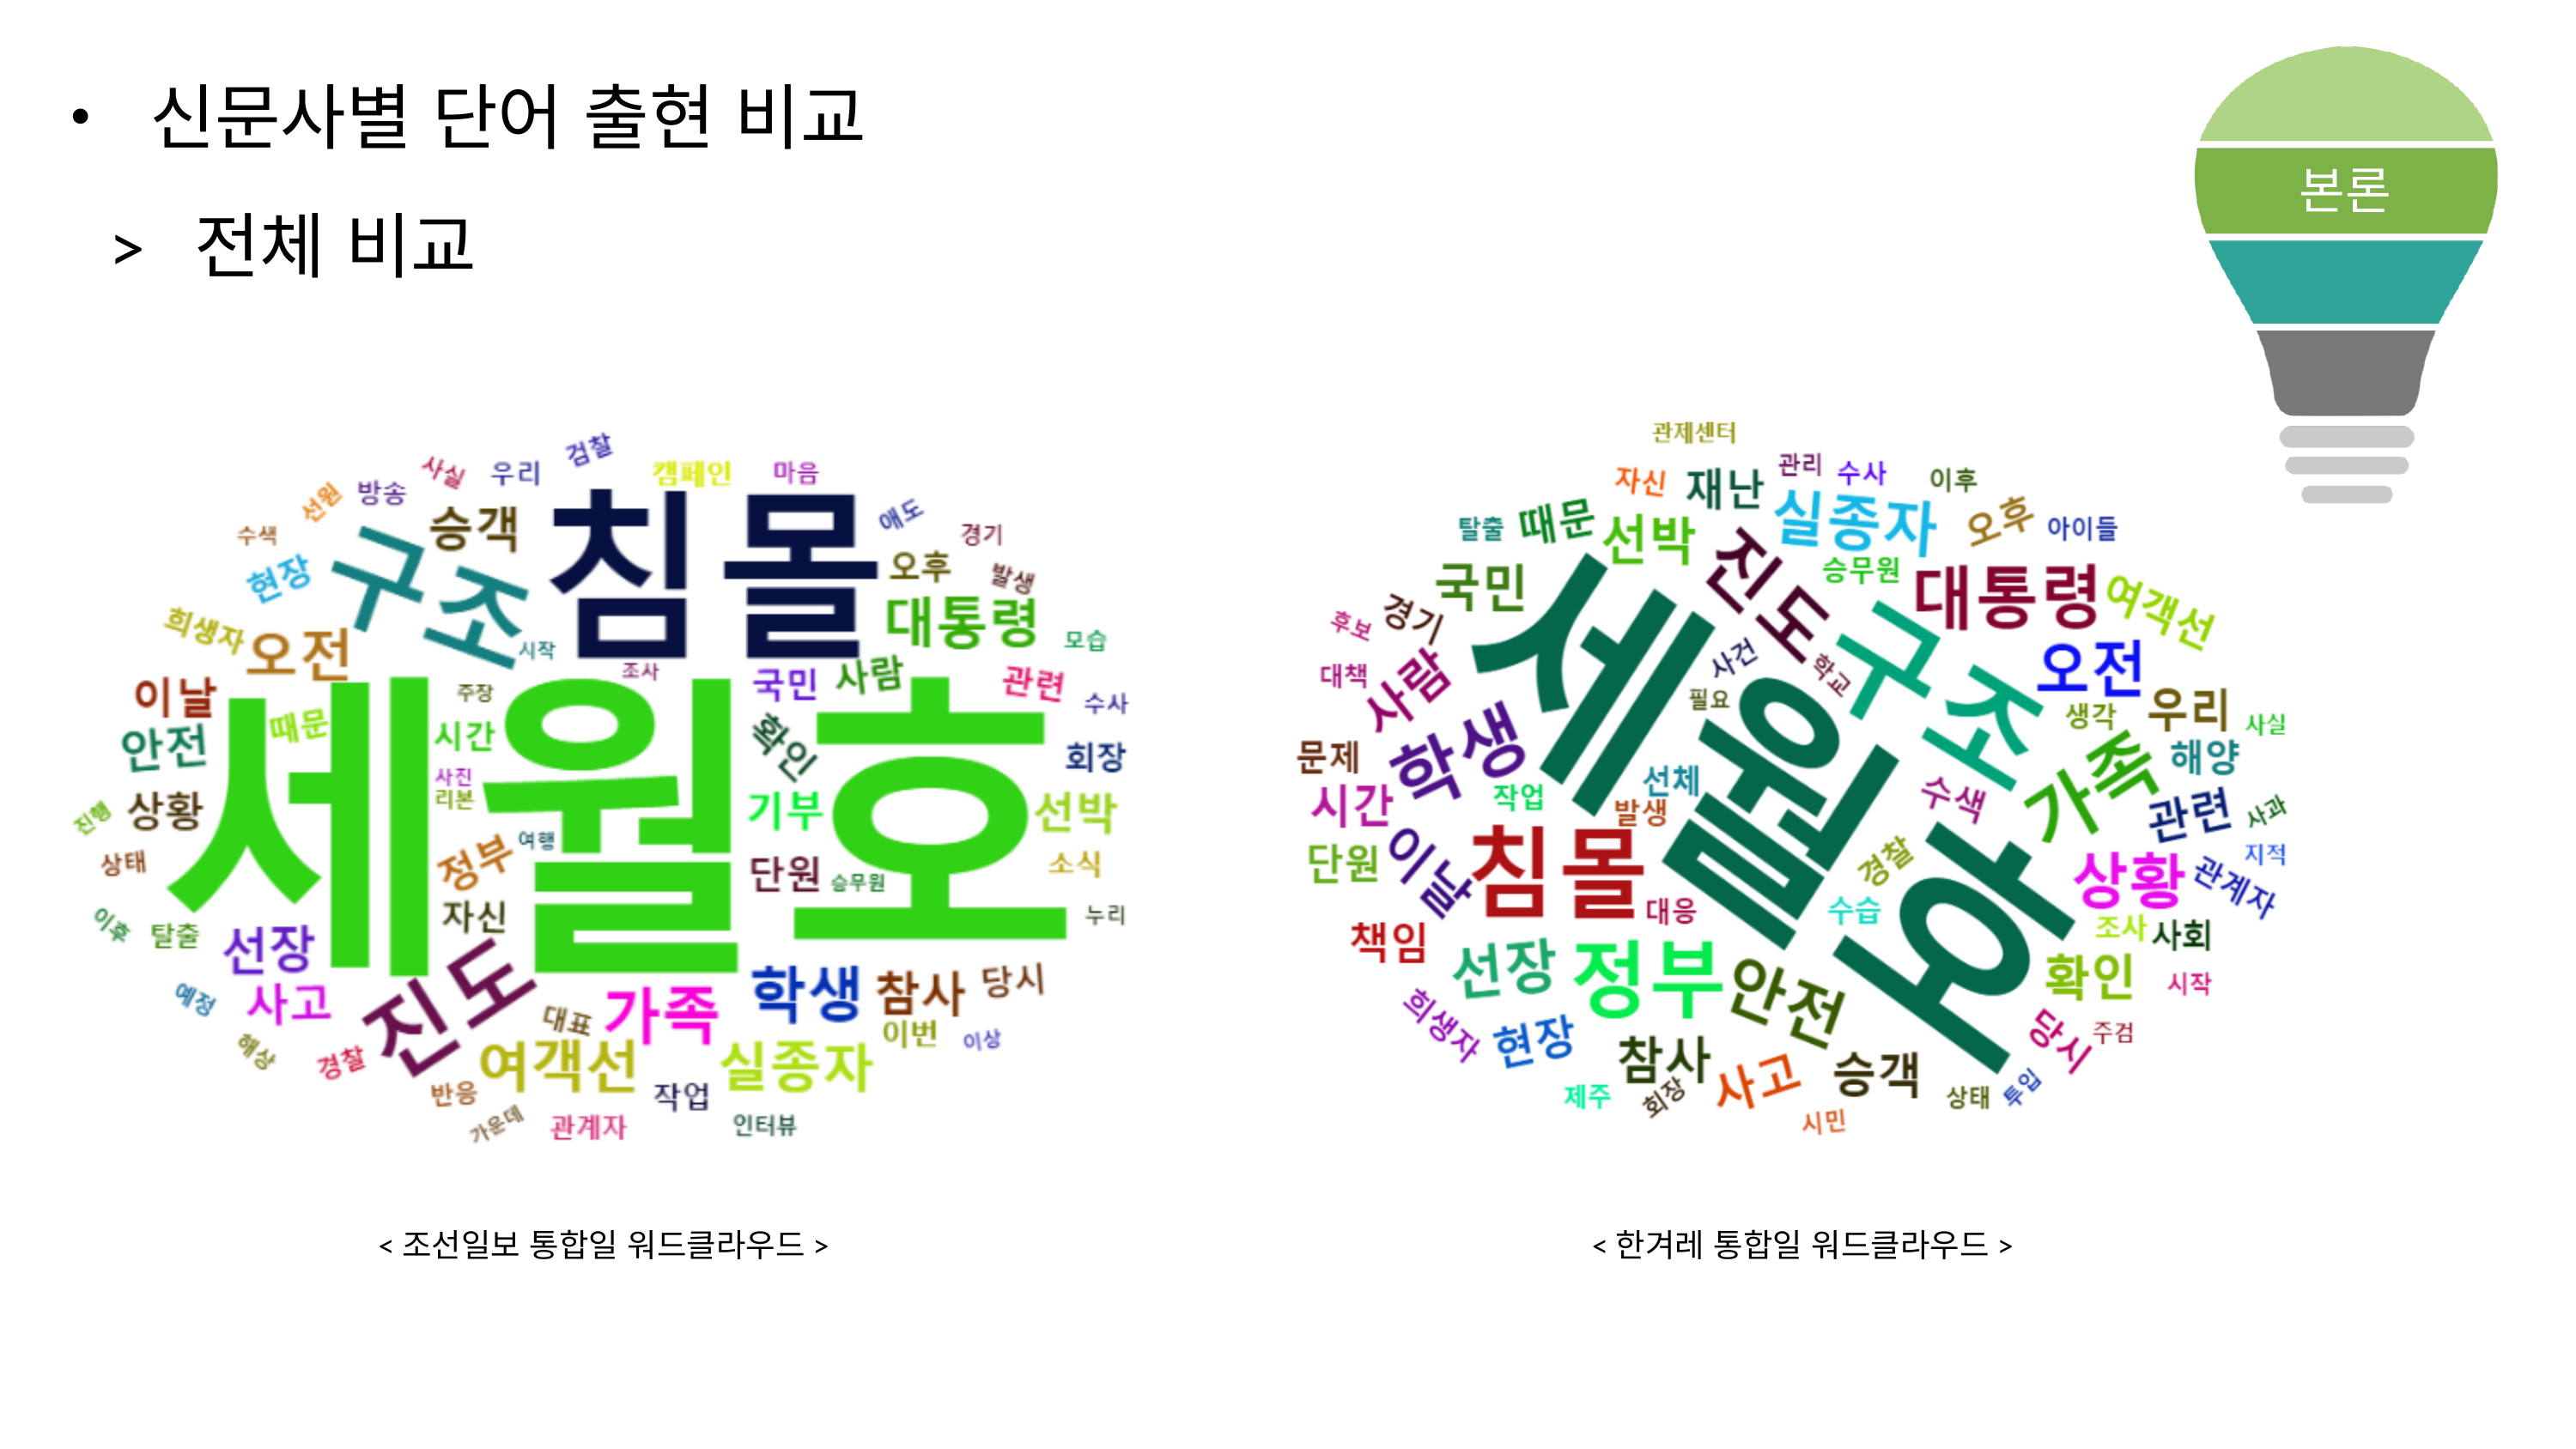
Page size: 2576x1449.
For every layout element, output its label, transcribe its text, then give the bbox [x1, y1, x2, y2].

text_box • 신문사별 단어 출현 비교 > 전체 비교 [32, 22, 2061, 294]
text_box <한겨레 통합일 워드클라우드> [1127, 1218, 2415, 1270]
picture [61, 427, 1181, 1176]
picture [1244, 403, 2330, 1176]
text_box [2187, 37, 2507, 512]
text_box <조선일보 통합일 워드클라우드> [0, 1218, 1127, 1270]
